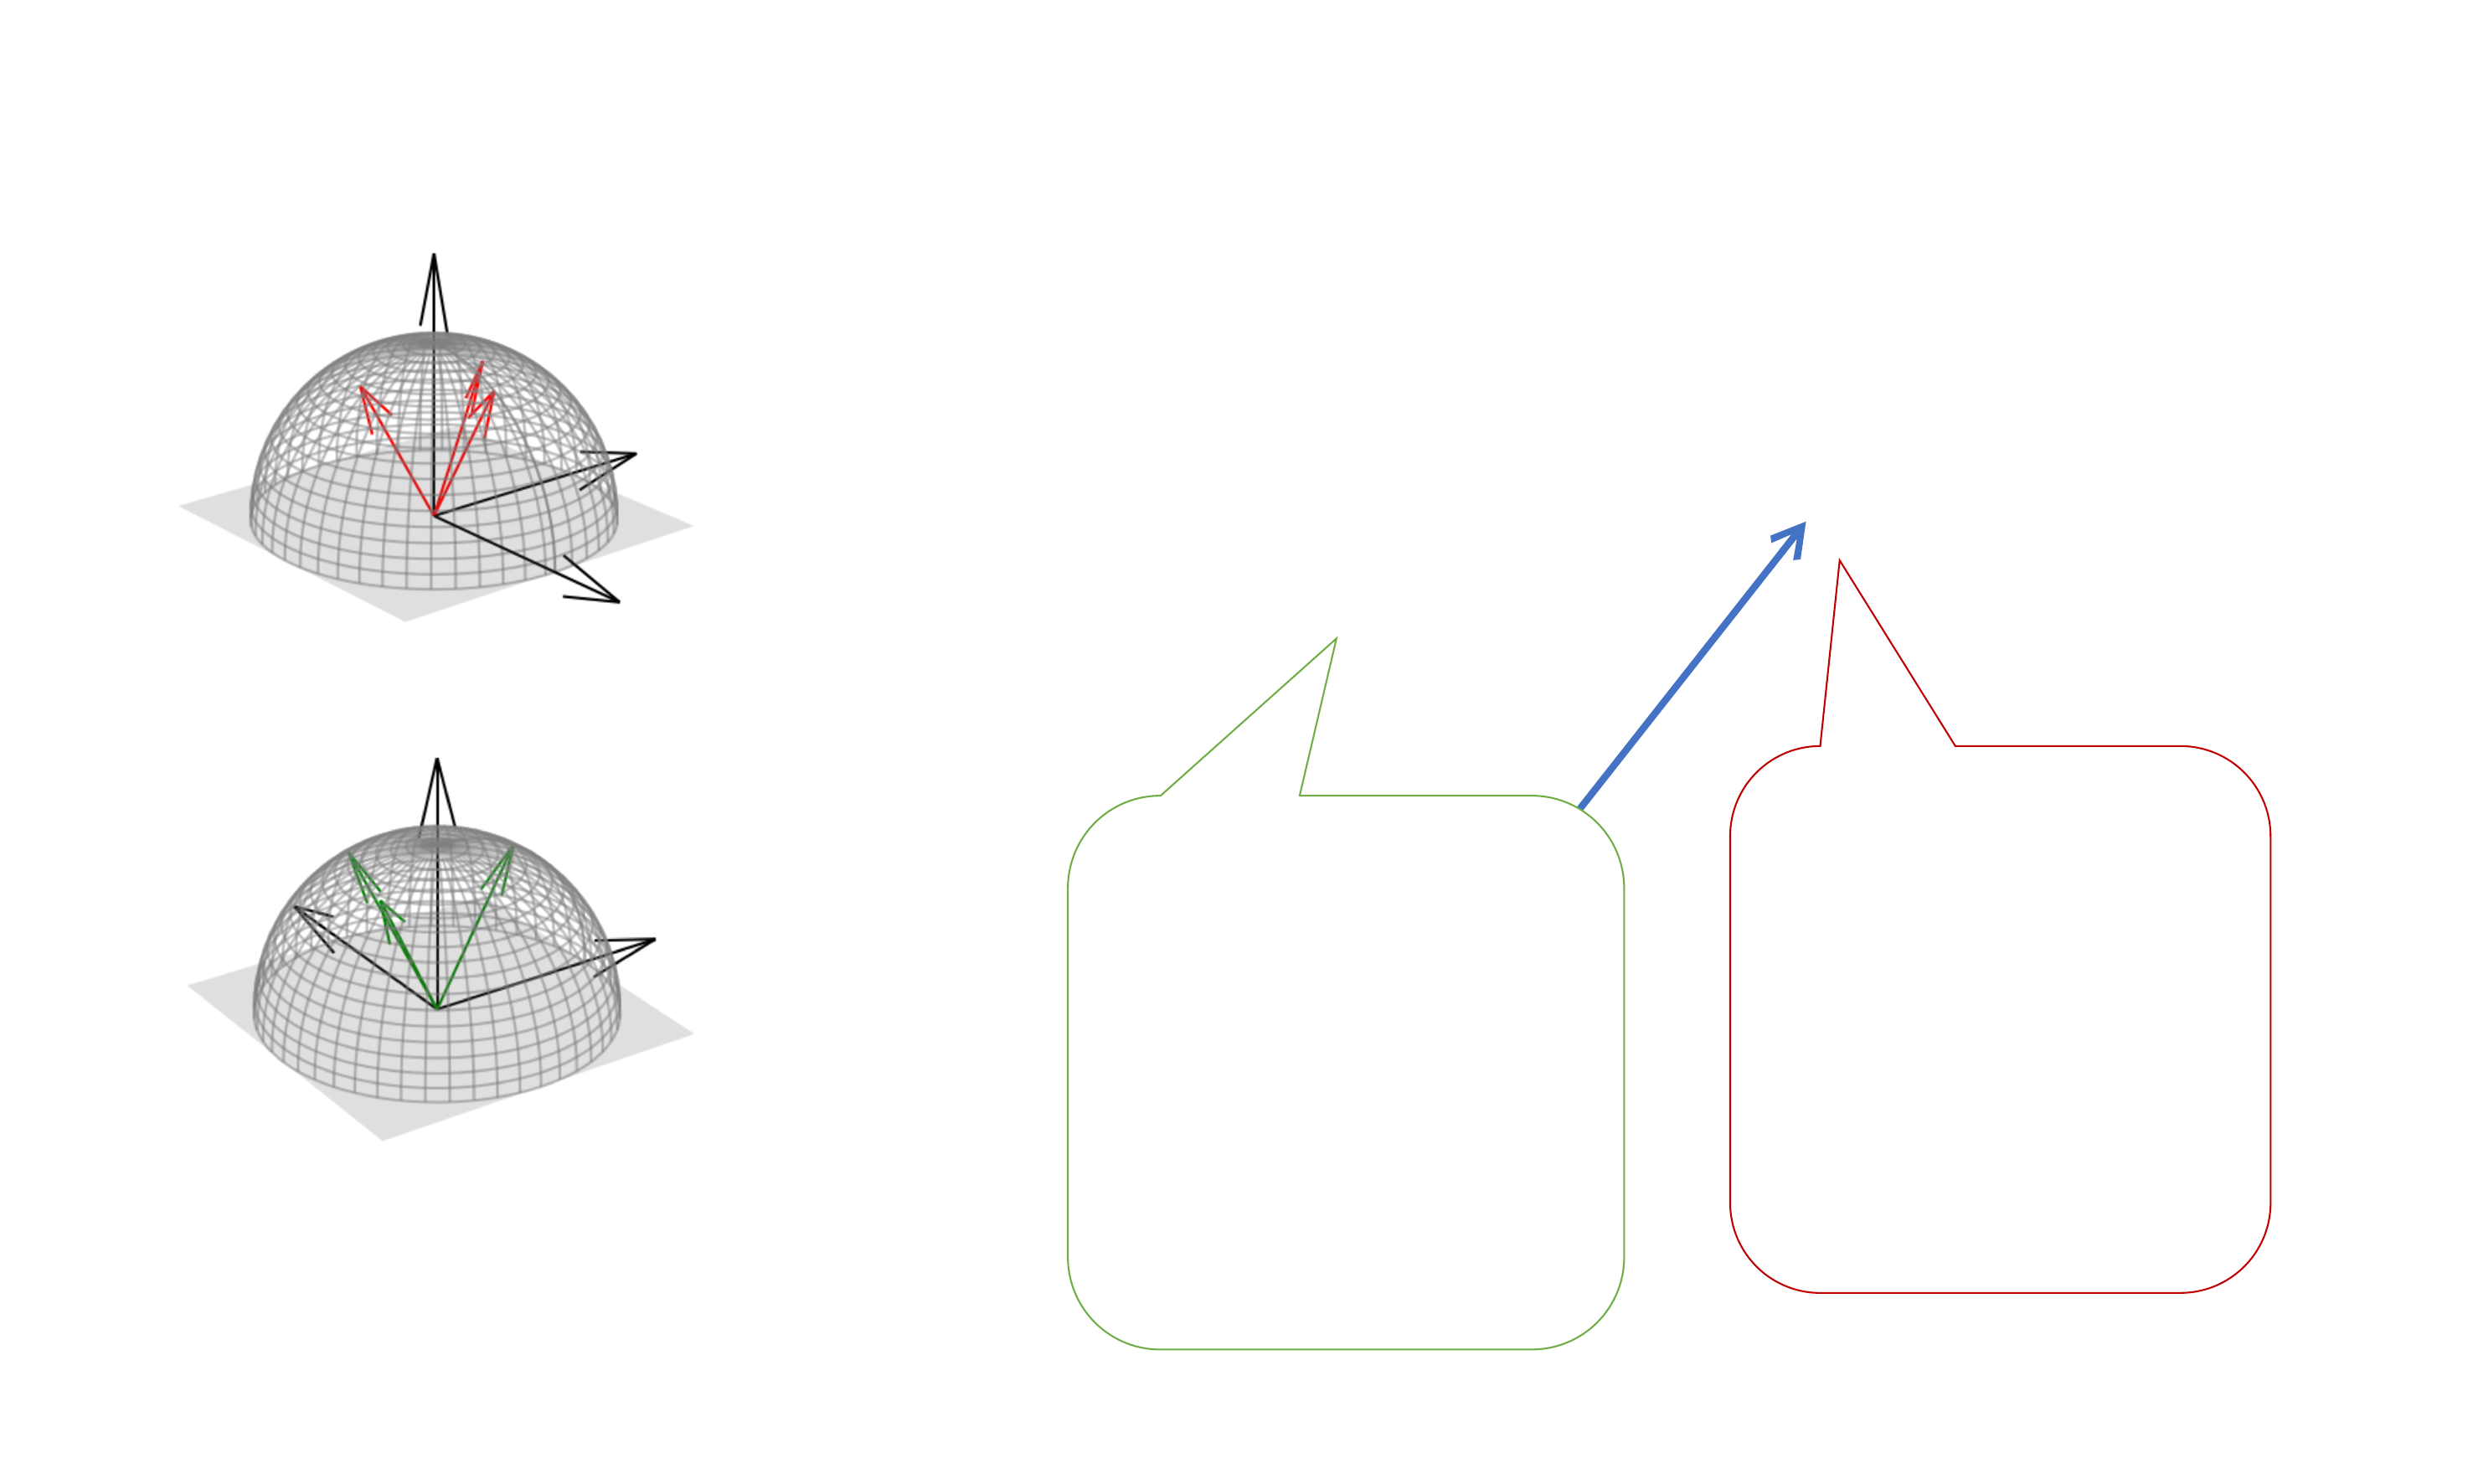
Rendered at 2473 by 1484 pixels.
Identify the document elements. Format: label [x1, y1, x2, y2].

text_box [1067, 776, 1605, 1351]
text_box [1181, 521, 1806, 1316]
text_box [1806, 557, 2272, 1294]
picture [137, 163, 729, 1229]
